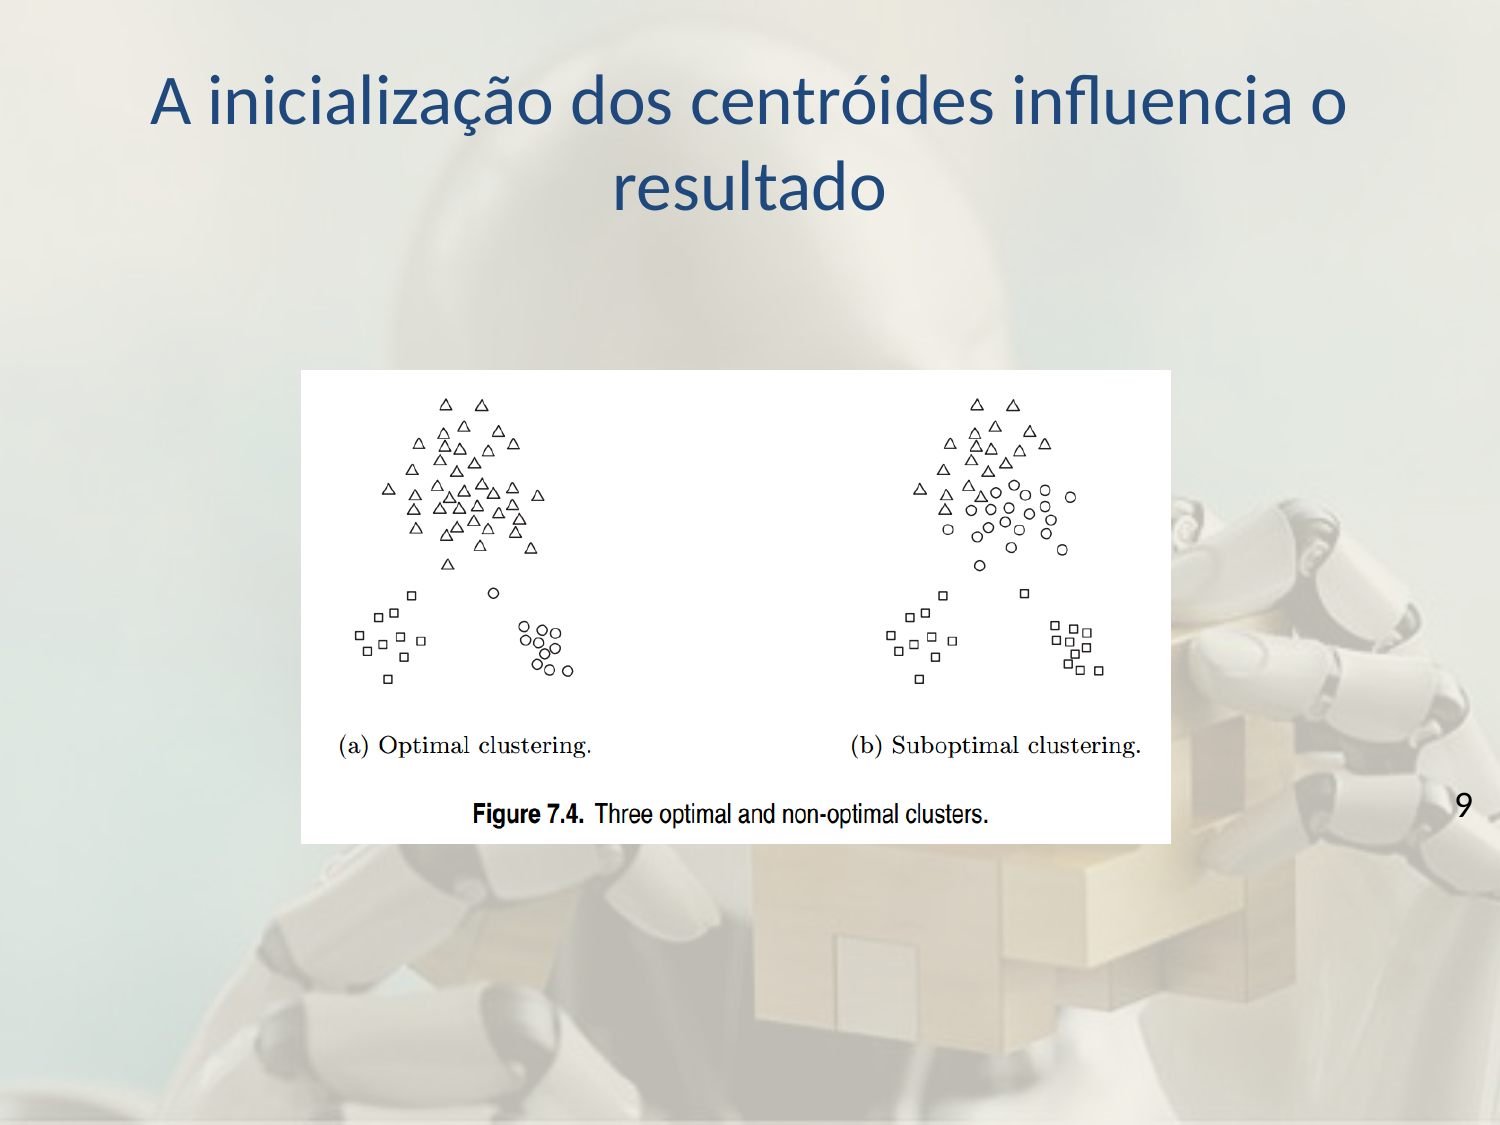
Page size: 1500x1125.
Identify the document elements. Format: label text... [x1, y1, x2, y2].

title A inicialização dos centróides influencia o resultado [75, 45, 1425, 233]
picture [301, 369, 1171, 844]
slide_number 9 [1398, 770, 1489, 835]
text_box [77, 314, 955, 760]
